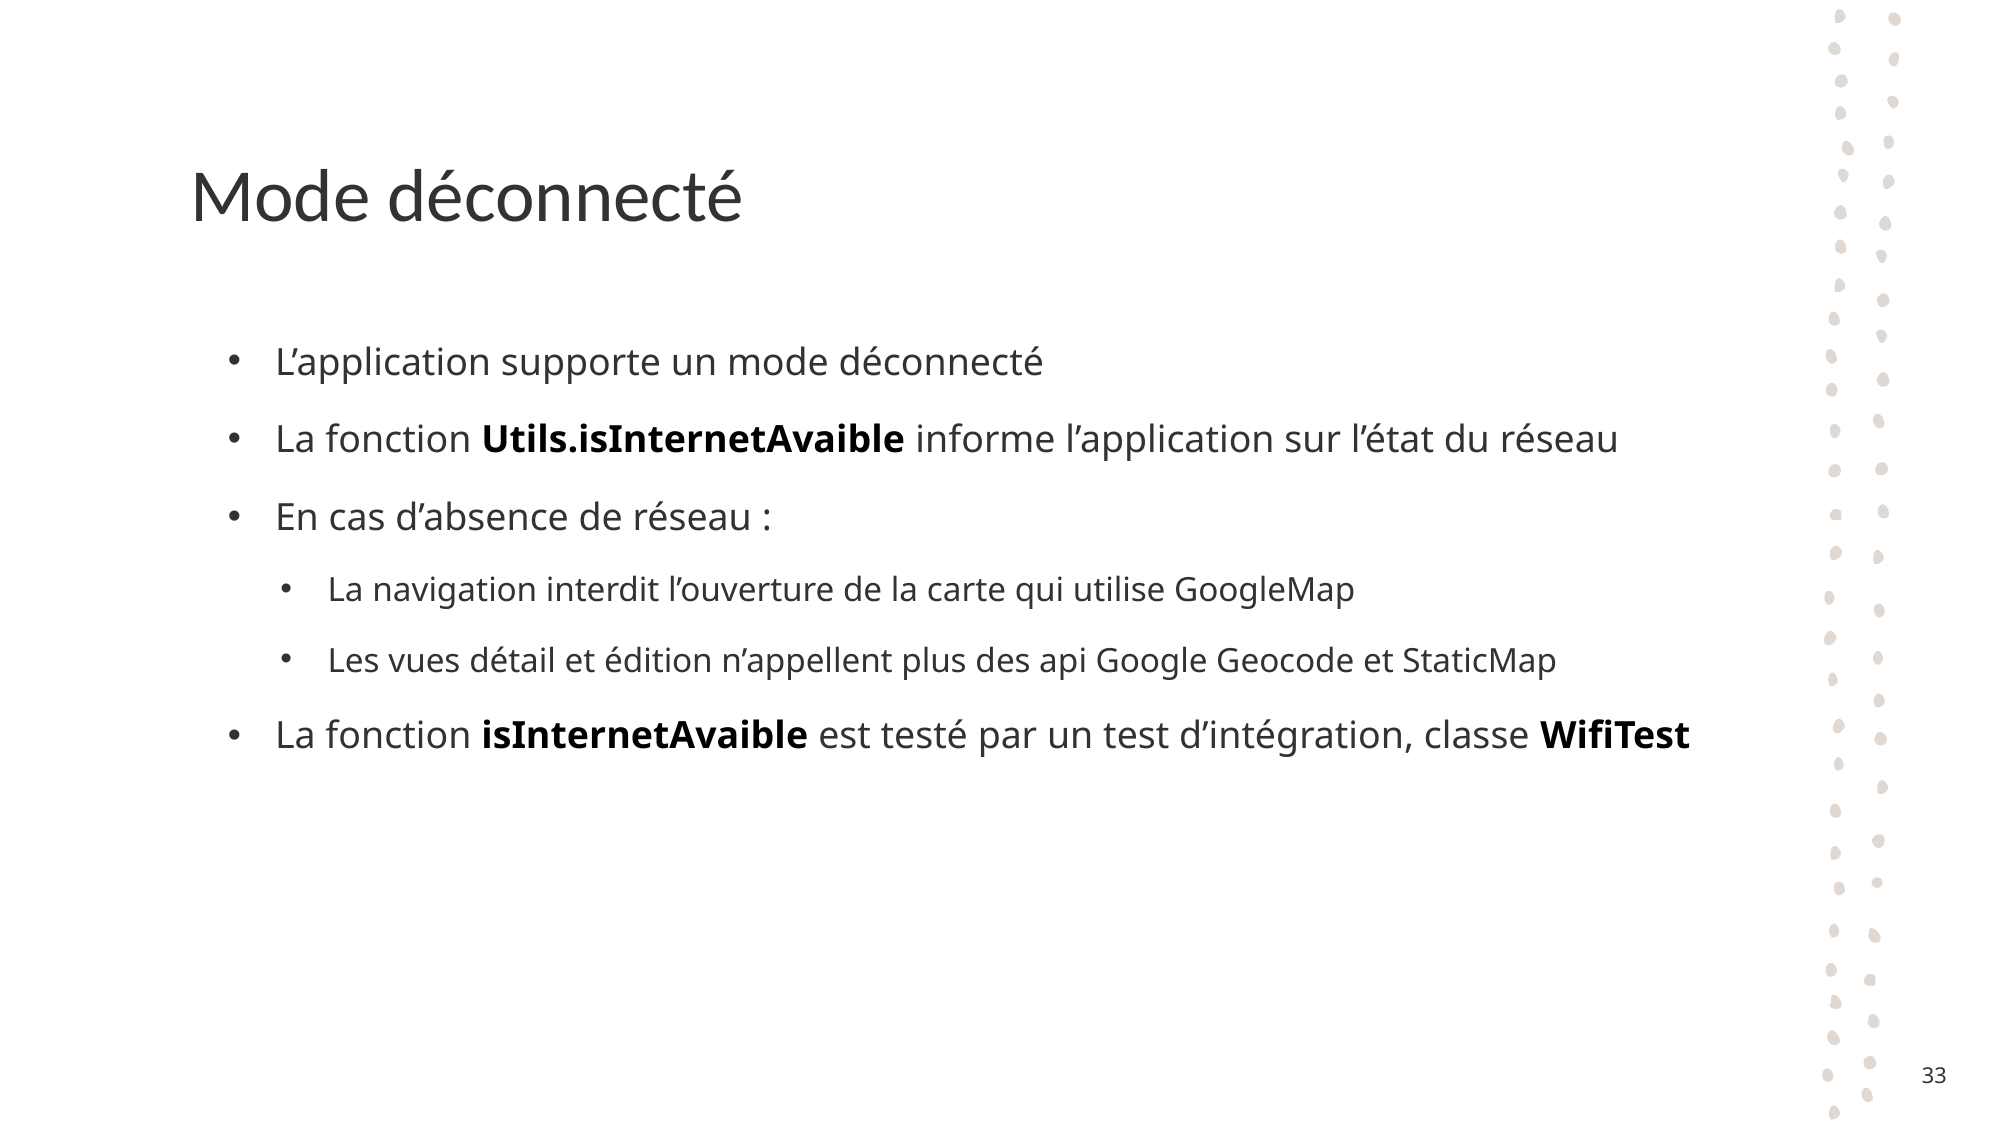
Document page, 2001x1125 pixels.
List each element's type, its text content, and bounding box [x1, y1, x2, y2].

title Mode déconnecté [175, 82, 1756, 300]
list L’application supporte un mode déconnecté La fonction Utils.isInternetAvaible informe l’application sur l’état du réseau En cas d’absence de réseau : La navigation interdit l’ouverture de la carte qui utilise GoogleMap Les vues détail et édition n’appellent plus des api Google Geocode et StaticMap La fonction isInternetAvaible est testé par un test d’intégration, classe WifiTest [175, 307, 1756, 1008]
slide_number 33 [1879, 1046, 1962, 1107]
